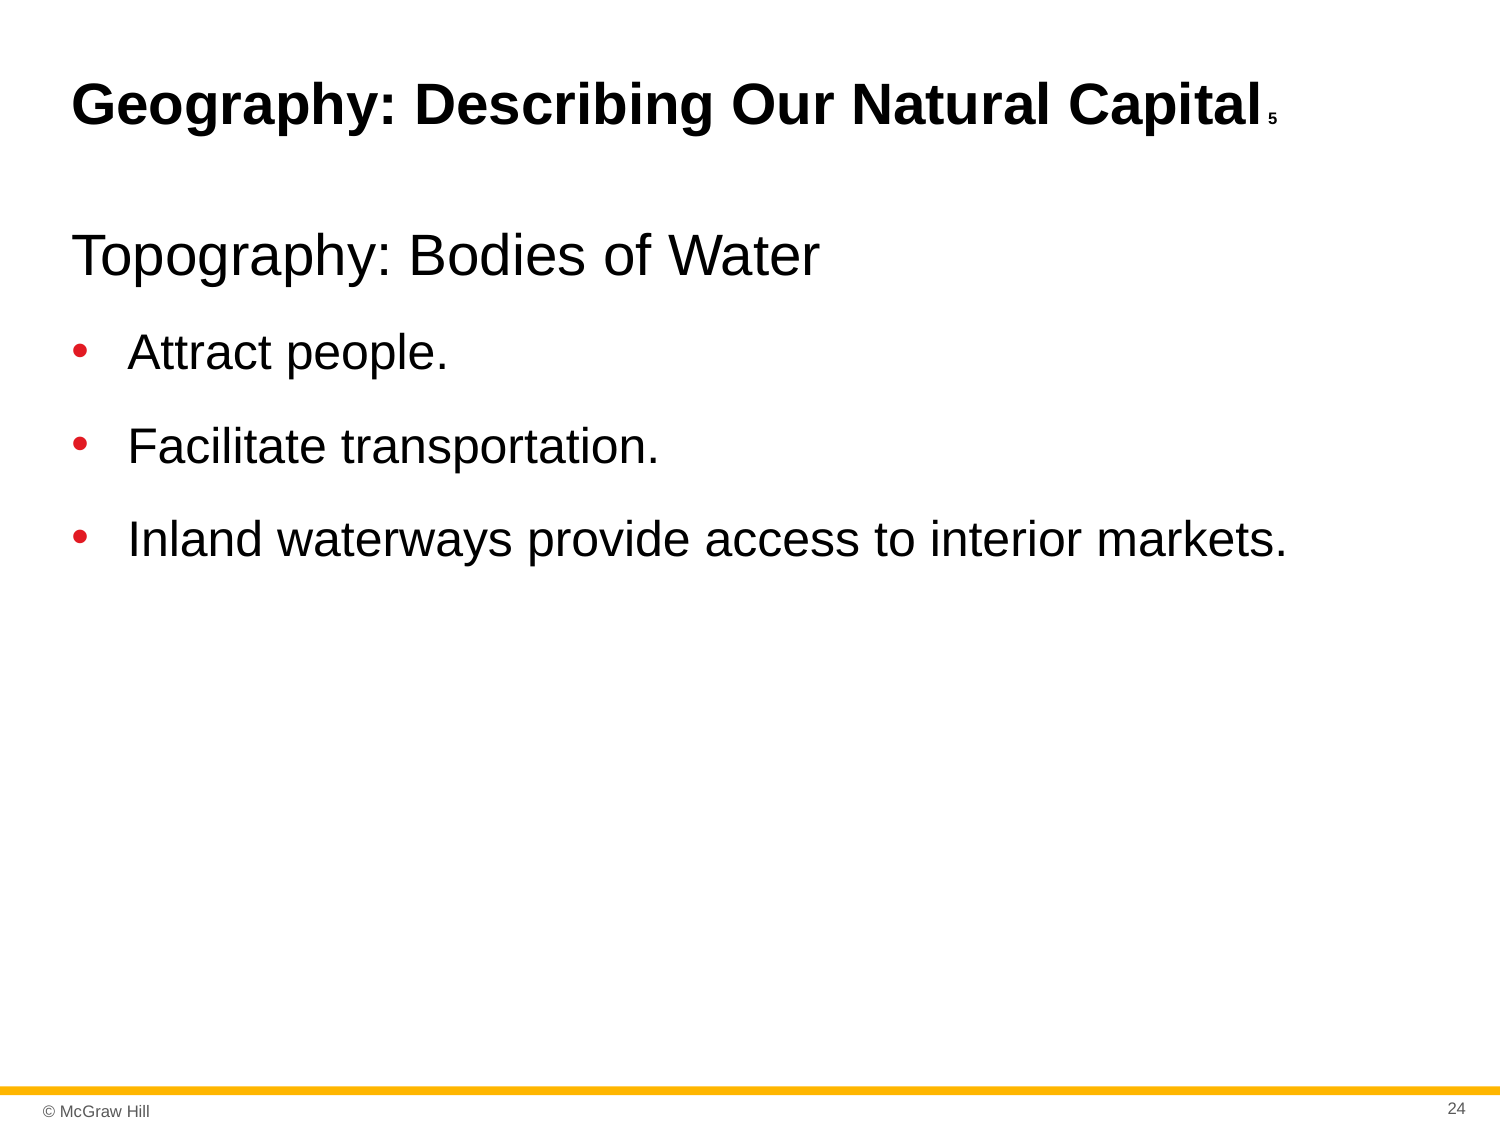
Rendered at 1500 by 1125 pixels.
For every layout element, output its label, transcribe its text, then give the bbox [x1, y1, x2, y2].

slide_number 24 [1415, 1094, 1474, 1122]
title Geography: Describing Our Natural Capital 5 [56, 50, 1444, 162]
list Topography: Bodies of Water Attract people. Facilitate transportation. Inland waterways provide access to interior markets. [56, 209, 1444, 1025]
